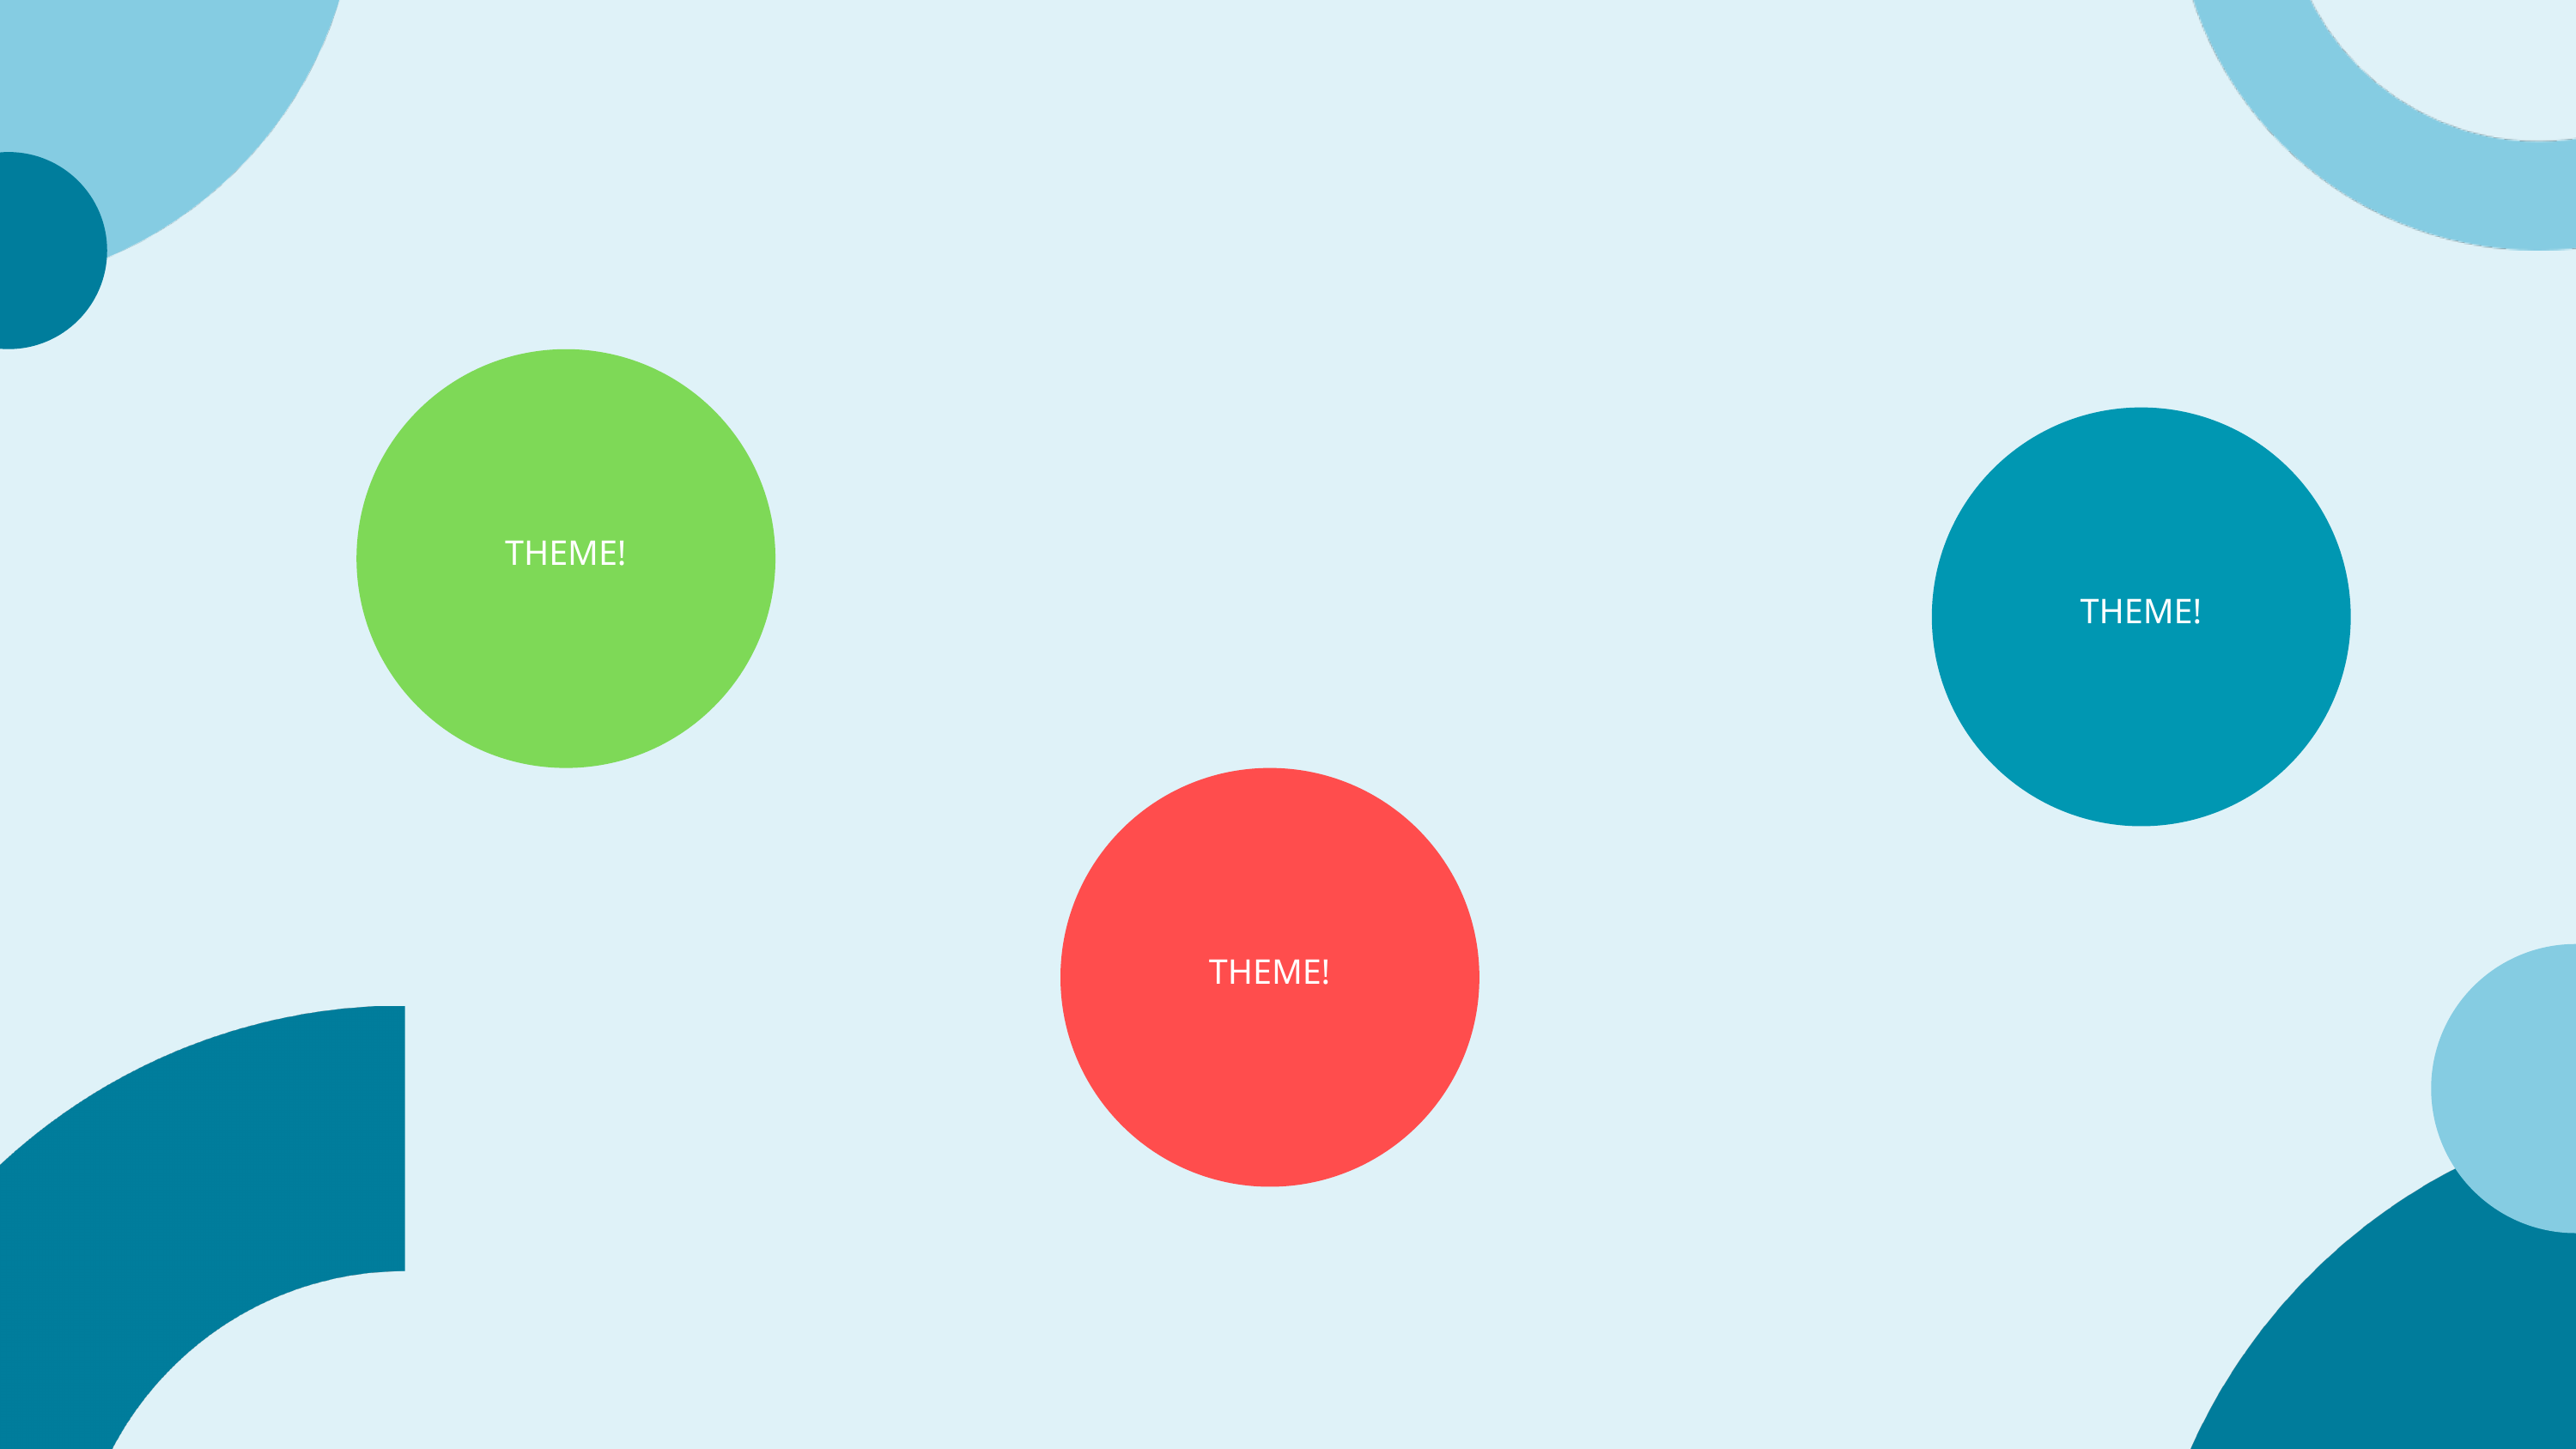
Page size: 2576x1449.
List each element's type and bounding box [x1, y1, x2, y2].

text_box [0, 1006, 405, 1449]
text_box [355, 349, 776, 768]
text_box [0, 0, 357, 290]
text_box [2431, 943, 2576, 1234]
text_box [2175, 0, 2576, 251]
text_box [2141, 1104, 2576, 1449]
text_box [1060, 767, 1480, 1187]
text_box [1931, 407, 2351, 827]
text_box [0, 151, 107, 349]
